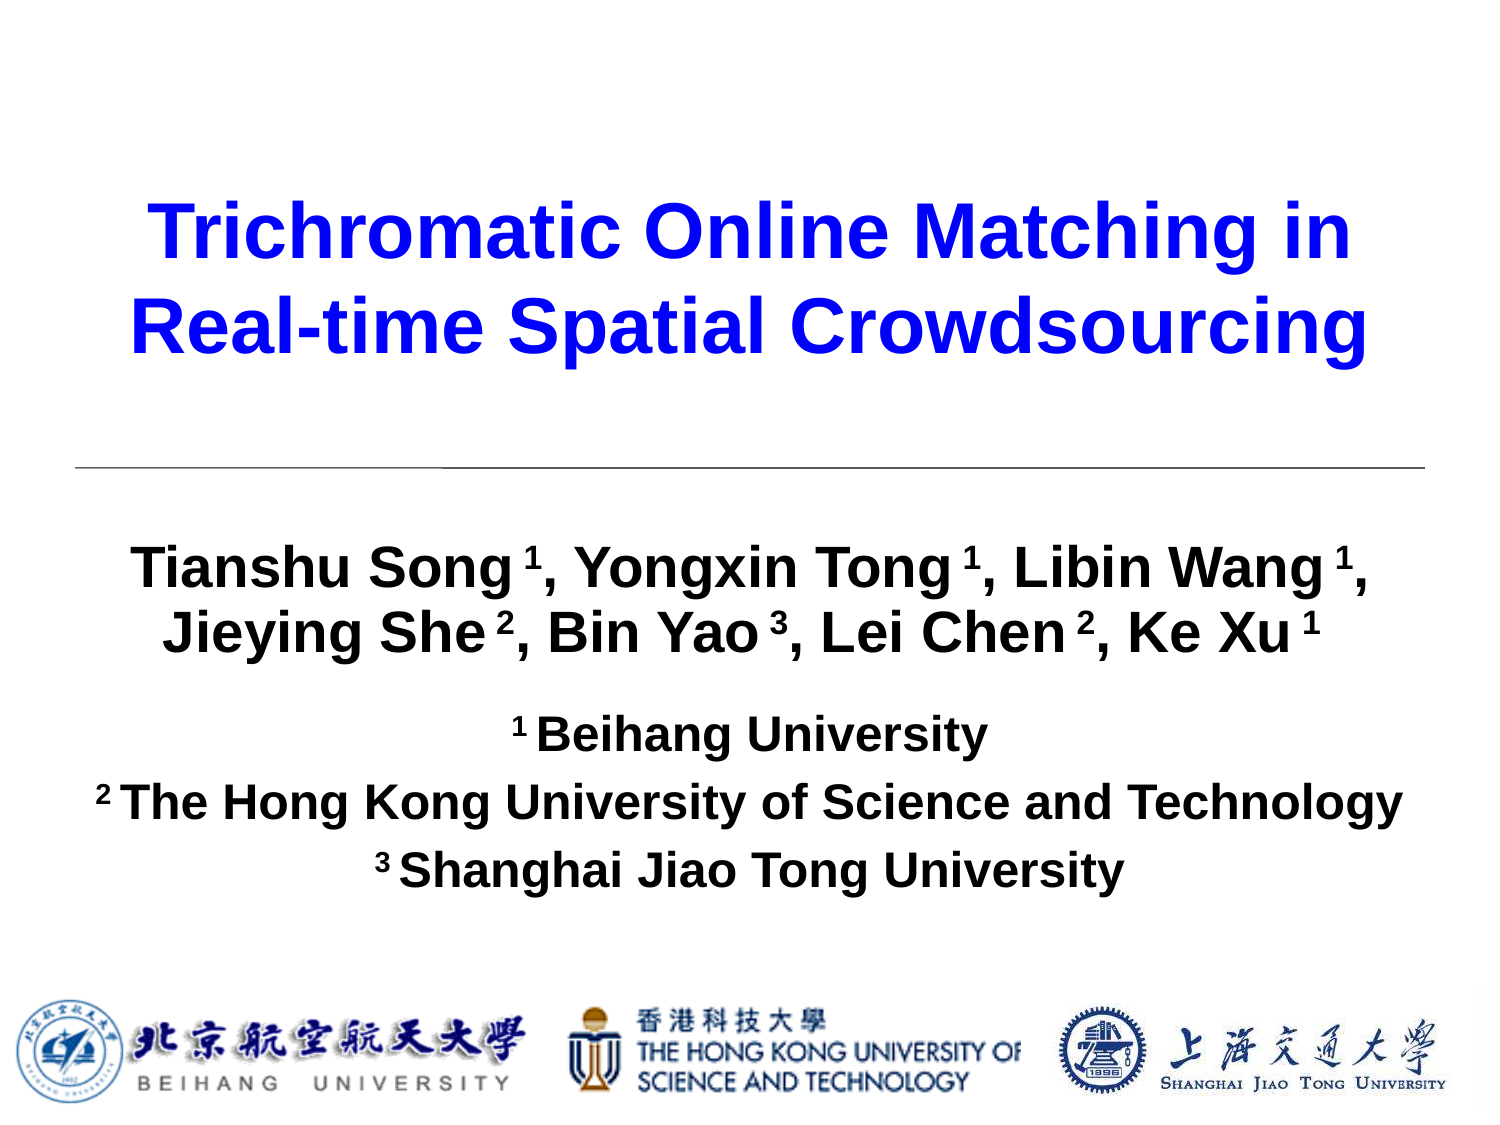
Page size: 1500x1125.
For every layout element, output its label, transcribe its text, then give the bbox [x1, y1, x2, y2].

title Trichromatic Online Matching in Real-time Spatial Crowdsourcing [53, 91, 1447, 457]
picture [14, 981, 1500, 1117]
table_header Tianshu Song 1, Yongxin Tong 1, Libin Wang 1, Jieying She 2, Bin Yao 3, Lei Chen 2, Ke Xu 1 1 Beihang University 2 The Hong Kong University of Science and Technology 3 Shanghai Jiao Tong University [42, 528, 1458, 928]
